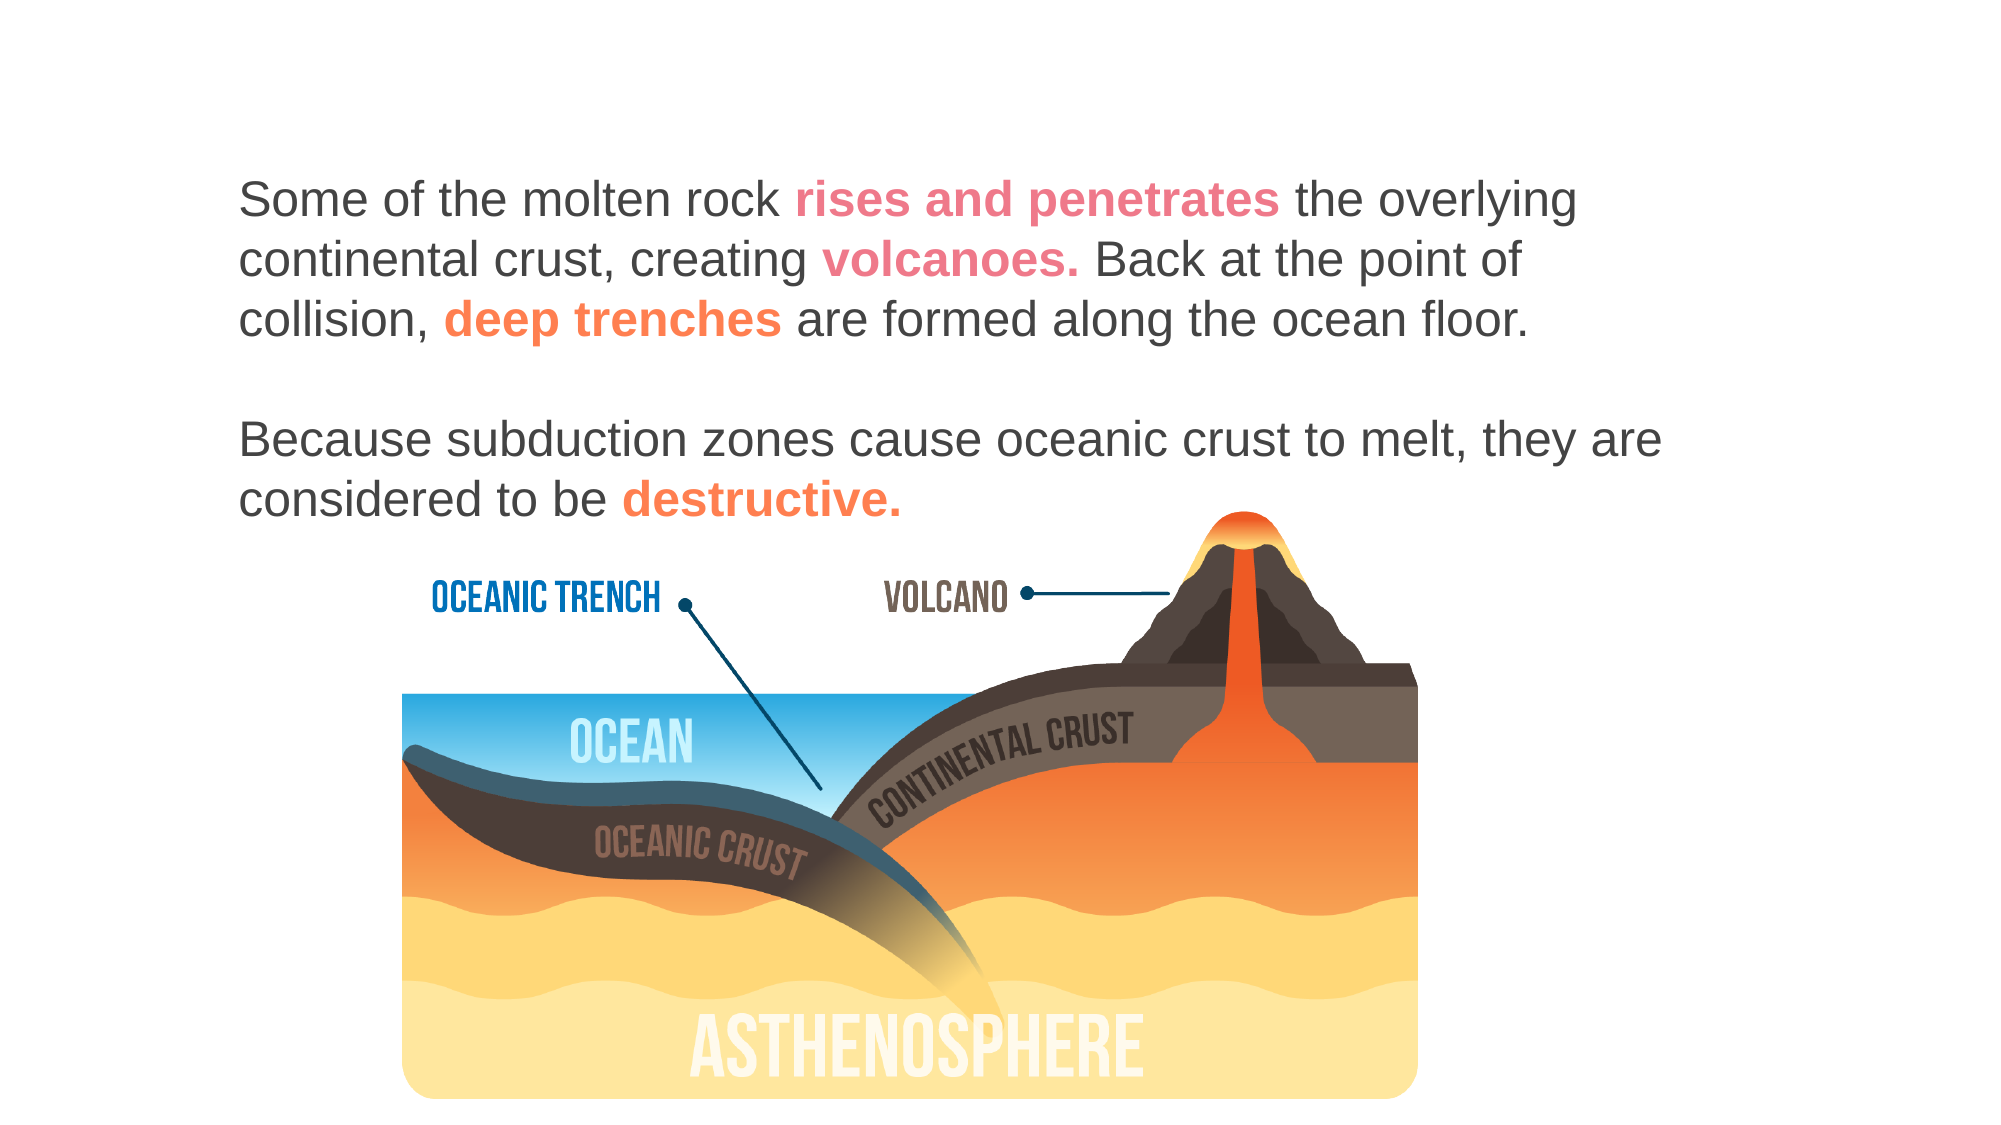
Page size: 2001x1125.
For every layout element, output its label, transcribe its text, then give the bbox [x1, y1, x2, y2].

text_box Some of the molten rock rises and penetrates the overlying continental crust, creating volcanoes. Back at the point of collision, deep trenches are formed along the ocean floor. Because subduction zones cause oceanic crust to melt, they are considered to be destructive. [223, 159, 1845, 535]
picture [402, 511, 1418, 1099]
